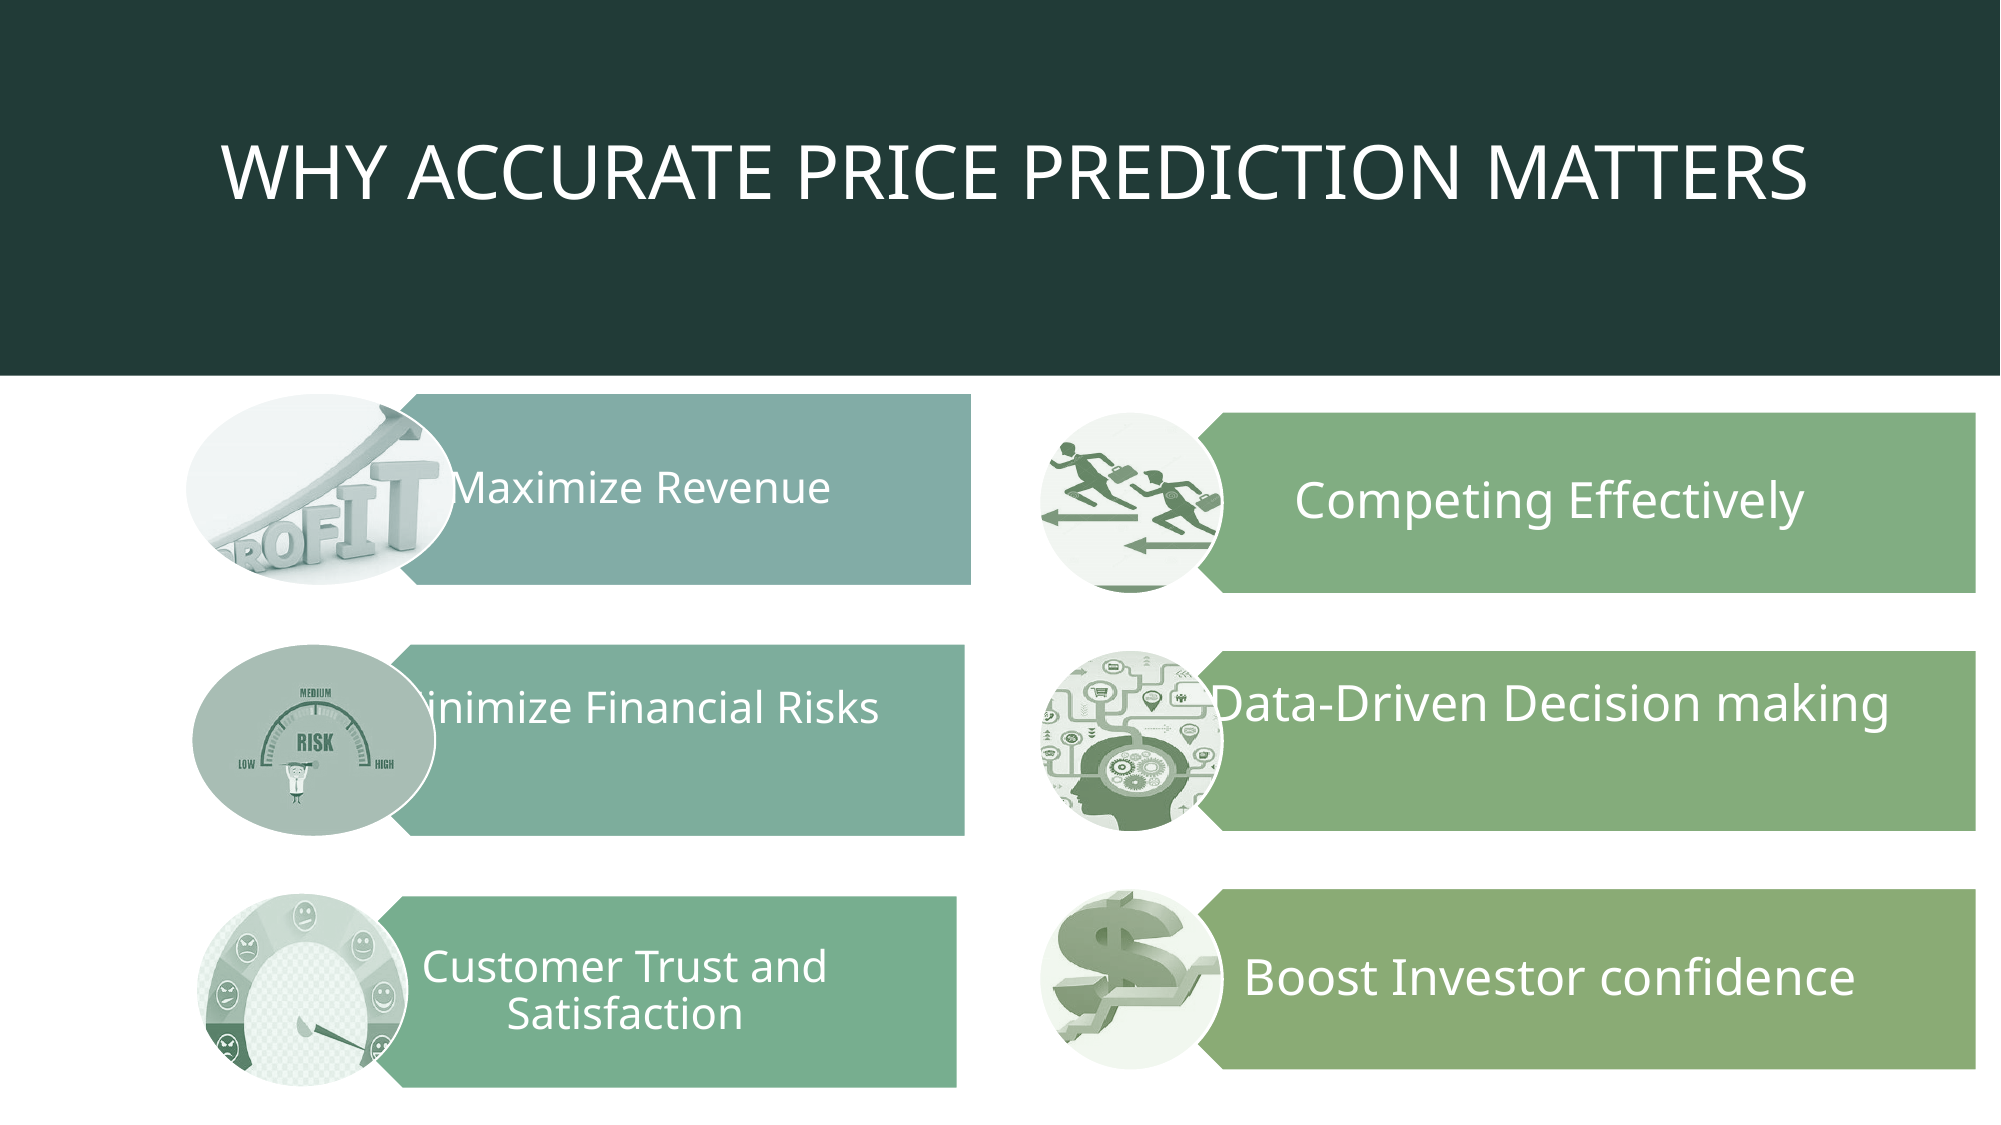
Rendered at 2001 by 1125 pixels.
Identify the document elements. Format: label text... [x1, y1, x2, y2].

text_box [871, 410, 2000, 1072]
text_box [88, 392, 1070, 1090]
text_box WHY ACCURATE PRICE PREDICTION MATTERS [205, 117, 1856, 223]
